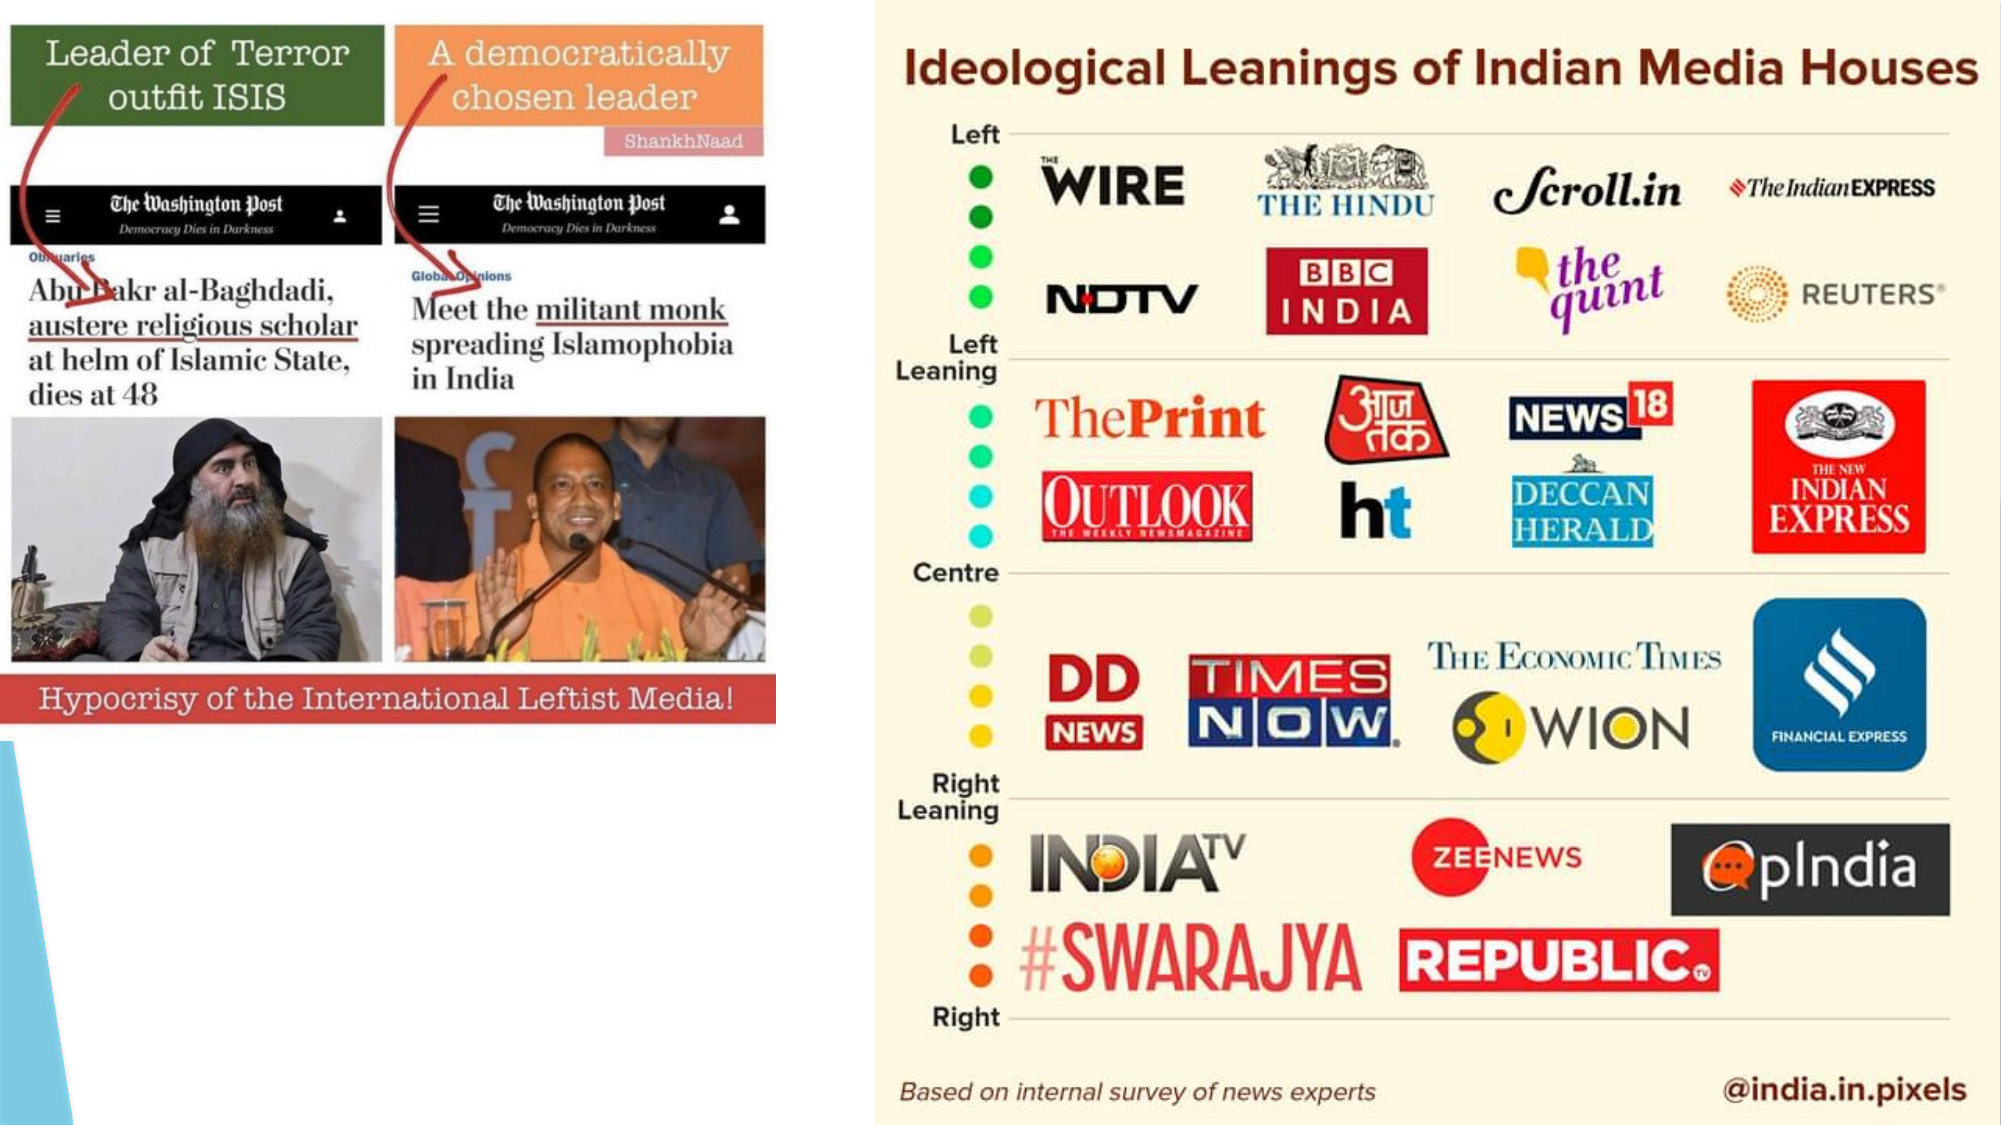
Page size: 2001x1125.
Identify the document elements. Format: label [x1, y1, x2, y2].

picture [0, 0, 776, 741]
picture [874, 0, 2000, 1125]
